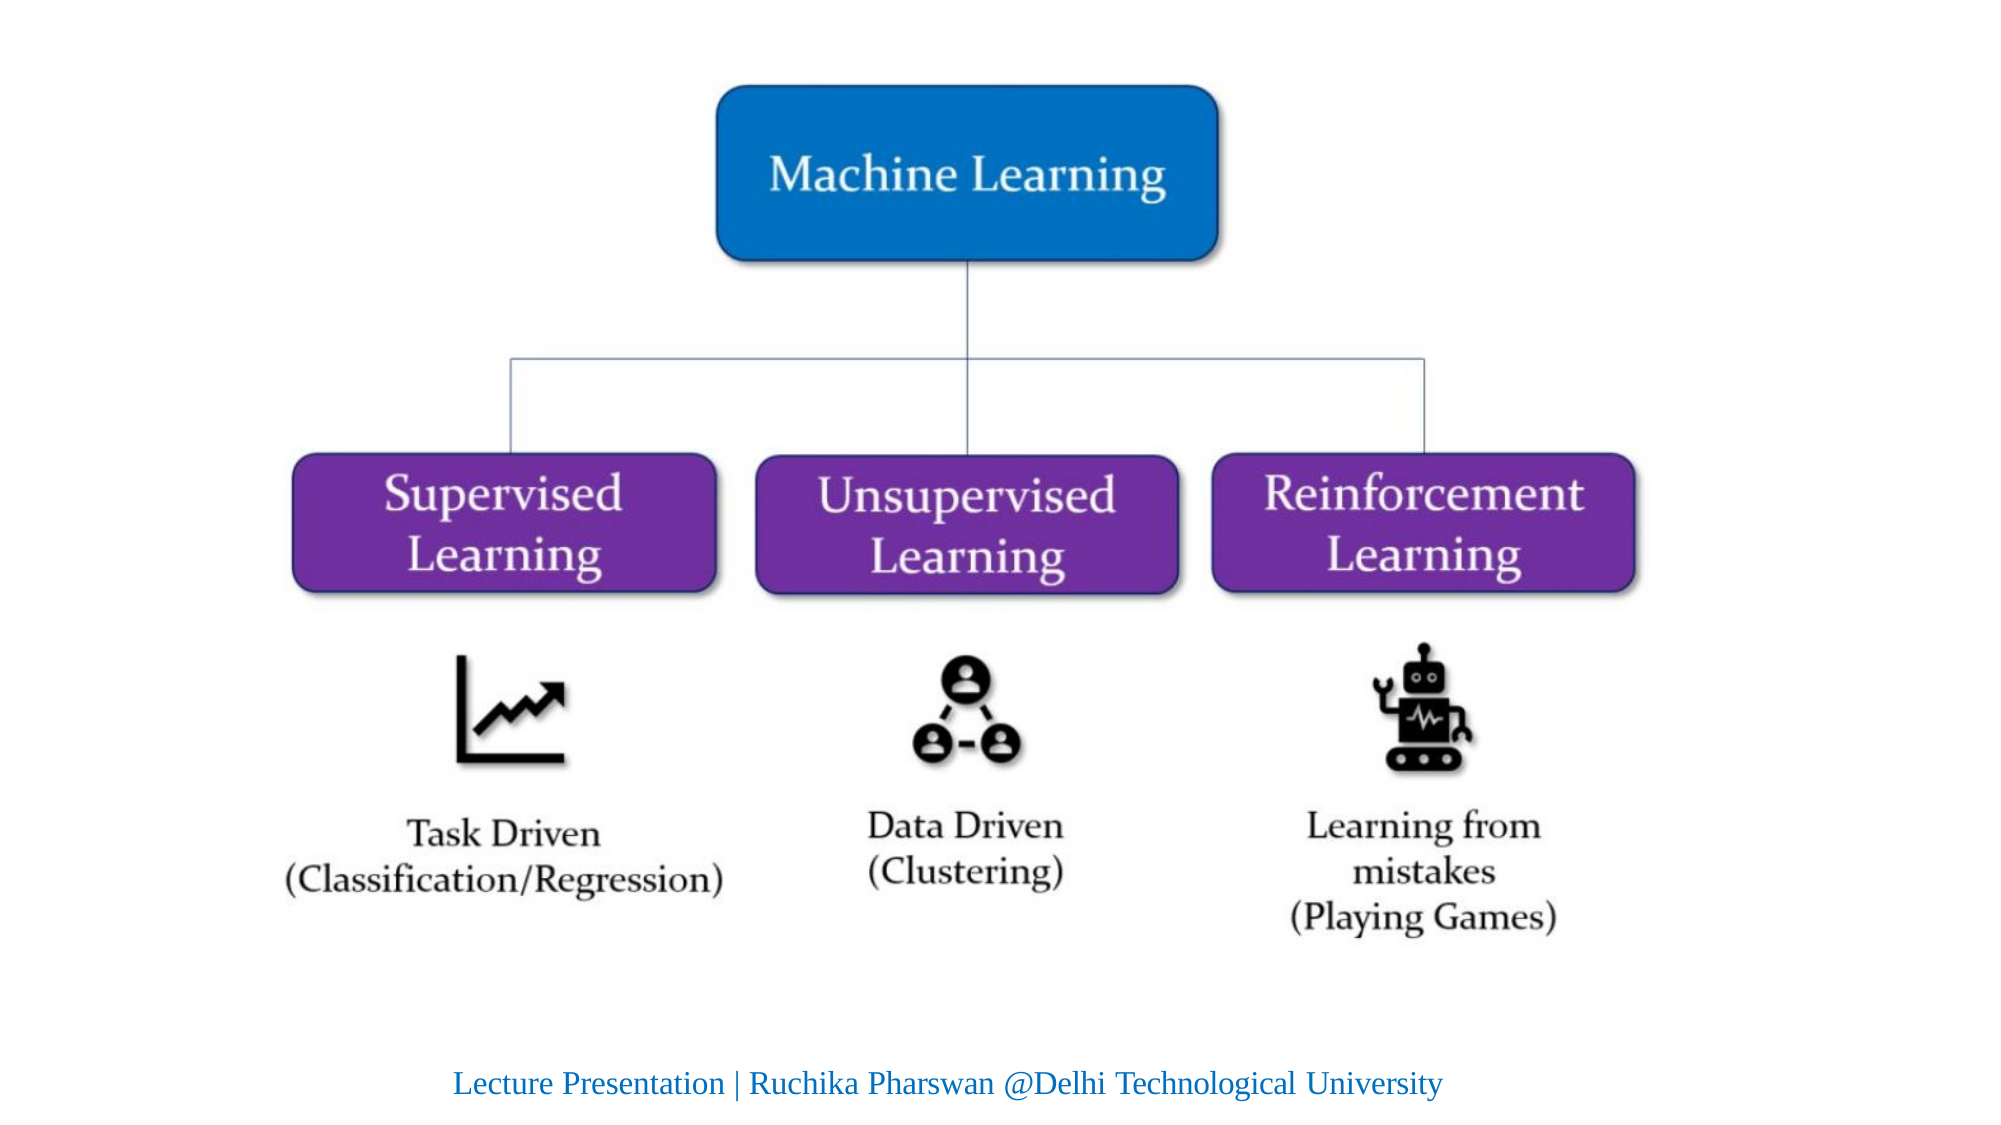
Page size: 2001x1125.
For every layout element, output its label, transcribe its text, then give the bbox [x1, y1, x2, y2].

footer Lecture Presentation | Ruchika Pharswan @Delhi Technological University [450, 1062, 1450, 1125]
picture [278, 79, 1650, 947]
